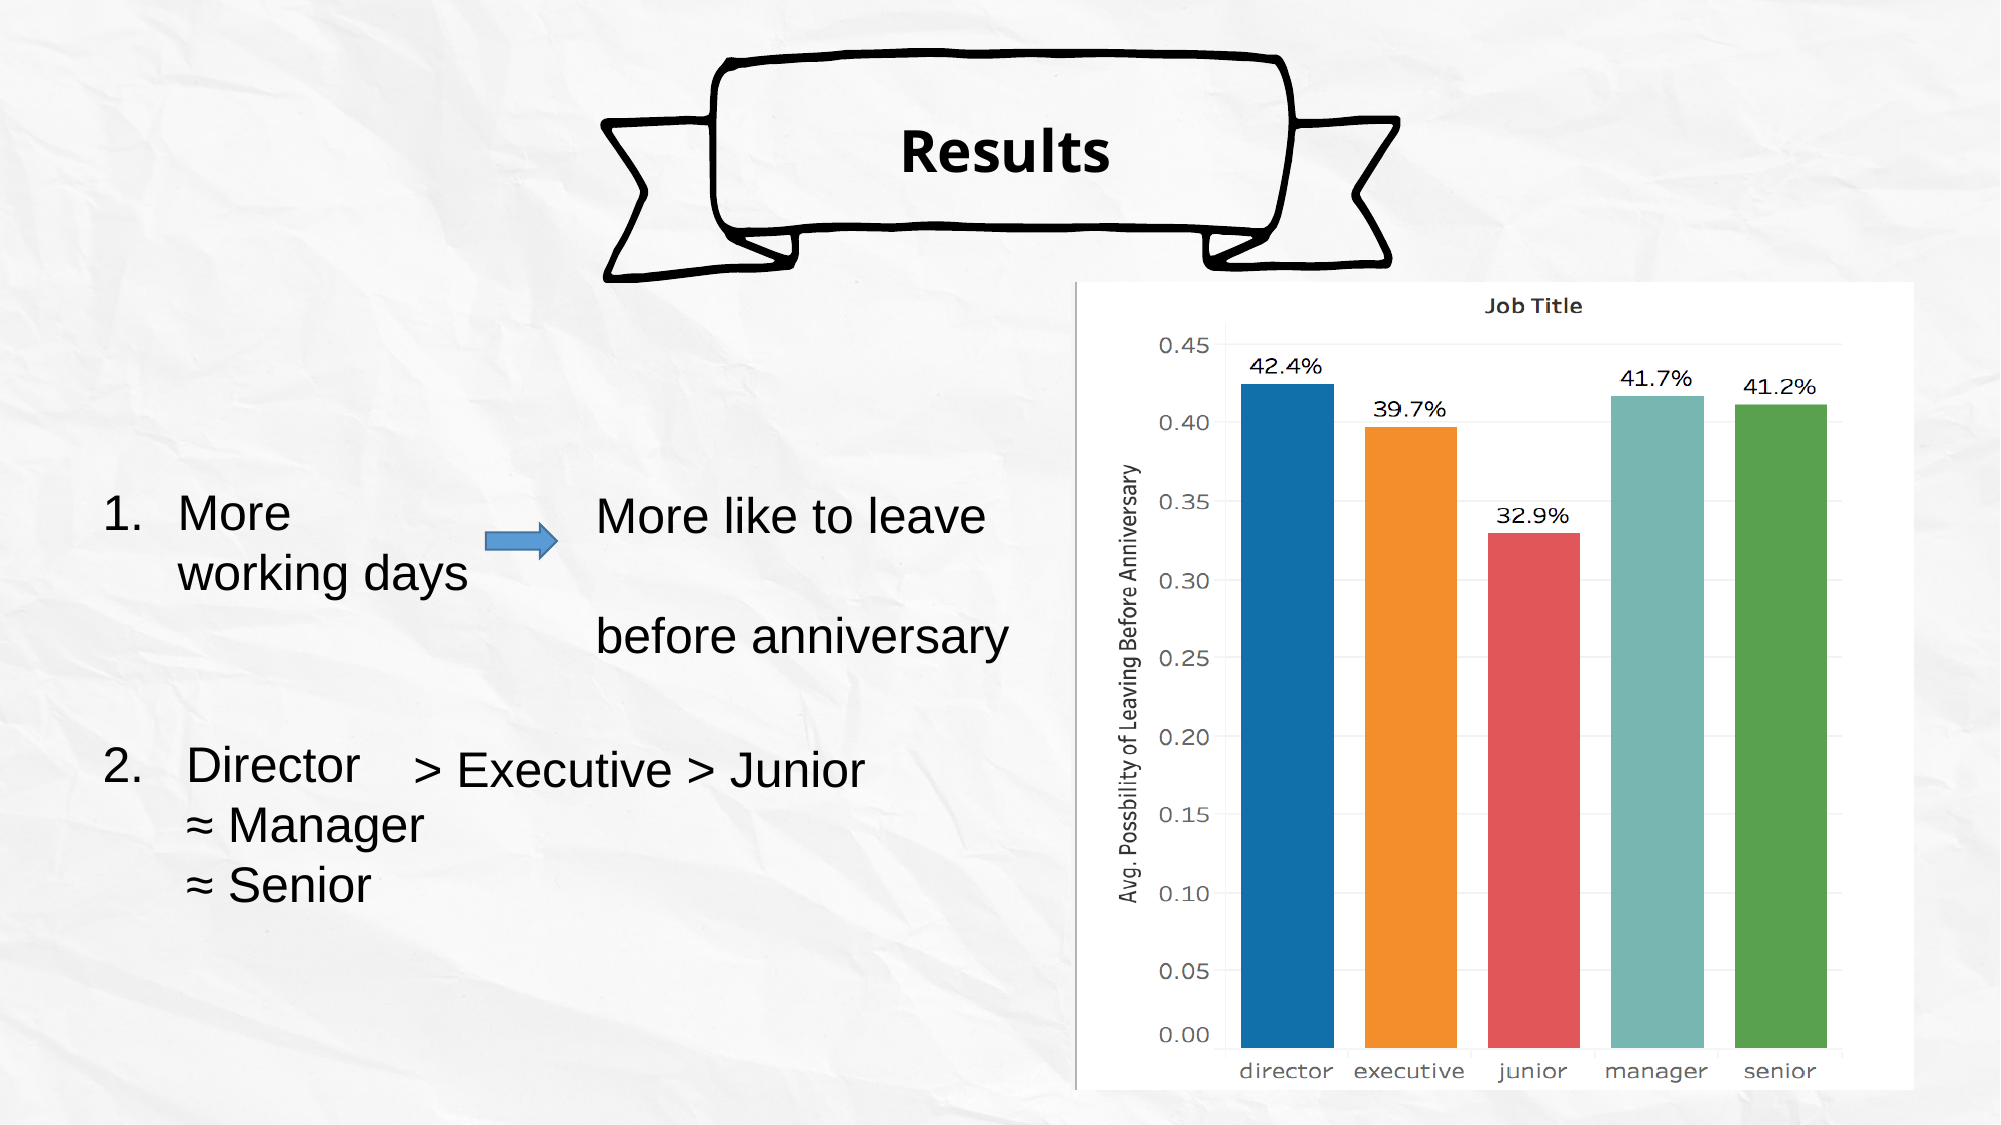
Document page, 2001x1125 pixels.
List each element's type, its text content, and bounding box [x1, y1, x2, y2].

text_box More working days [87, 472, 486, 608]
text_box [486, 521, 559, 561]
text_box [599, 48, 1401, 283]
text_box > Executive > Junior [398, 730, 899, 805]
text_box 2. Director ≈ Manager ≈ Senior [87, 724, 503, 920]
picture [1070, 282, 1914, 1090]
text_box More like to leave before anniversary [580, 476, 1029, 672]
